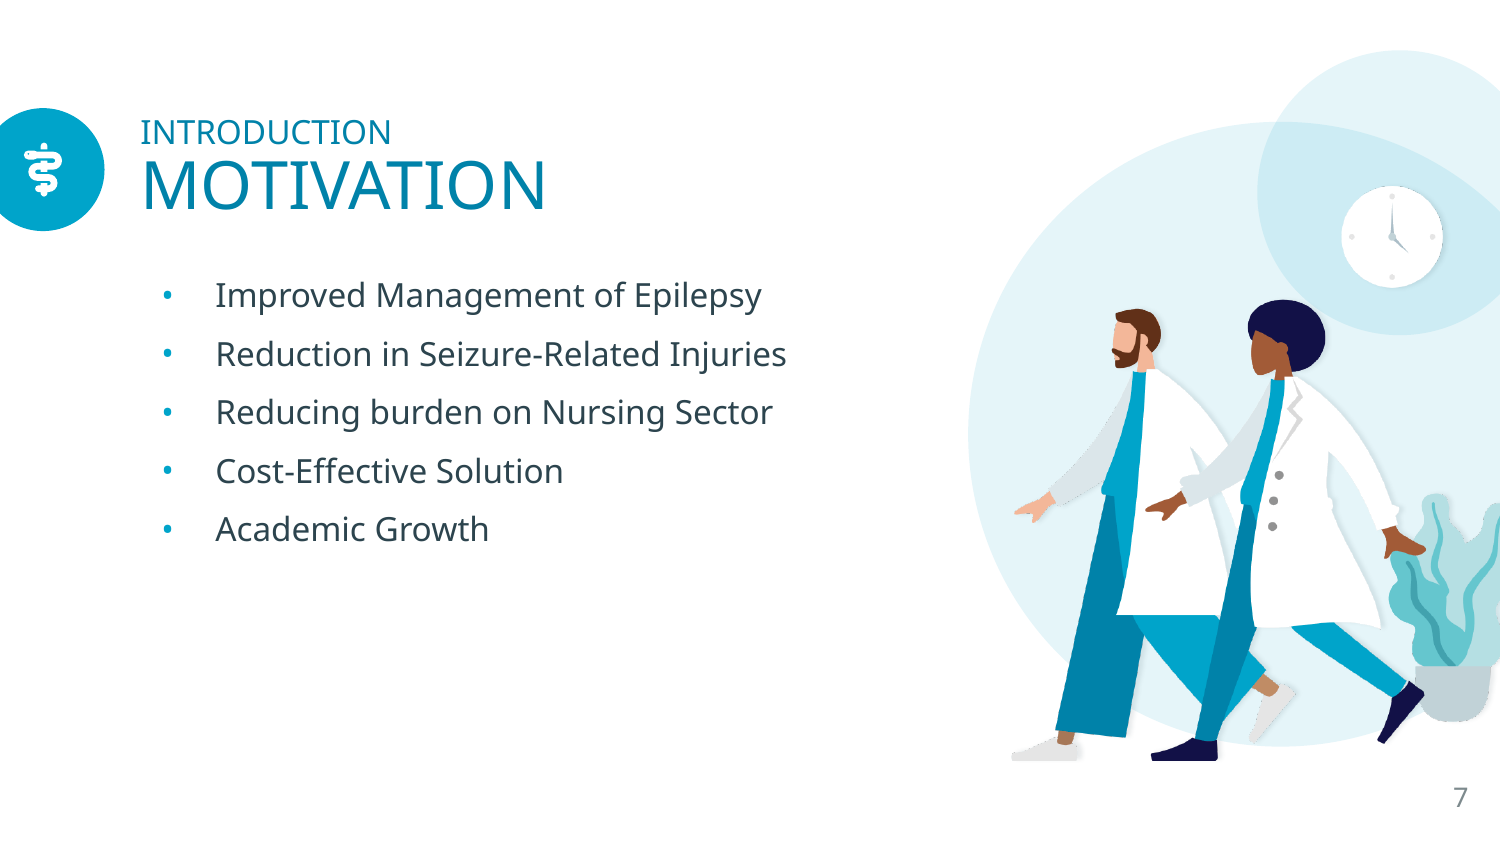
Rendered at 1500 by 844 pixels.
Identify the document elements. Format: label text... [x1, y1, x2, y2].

slide_number 7 [1411, 775, 1469, 822]
title INTRODUCTION MOTIVATION [140, 108, 1224, 232]
picture [1011, 185, 1500, 761]
list Improved Management of Epilepsy Reduction in Seizure-Related Injuries Reducing burden on Nursing Sector Cost-Effective Solution Academic Growth [140, 268, 912, 761]
